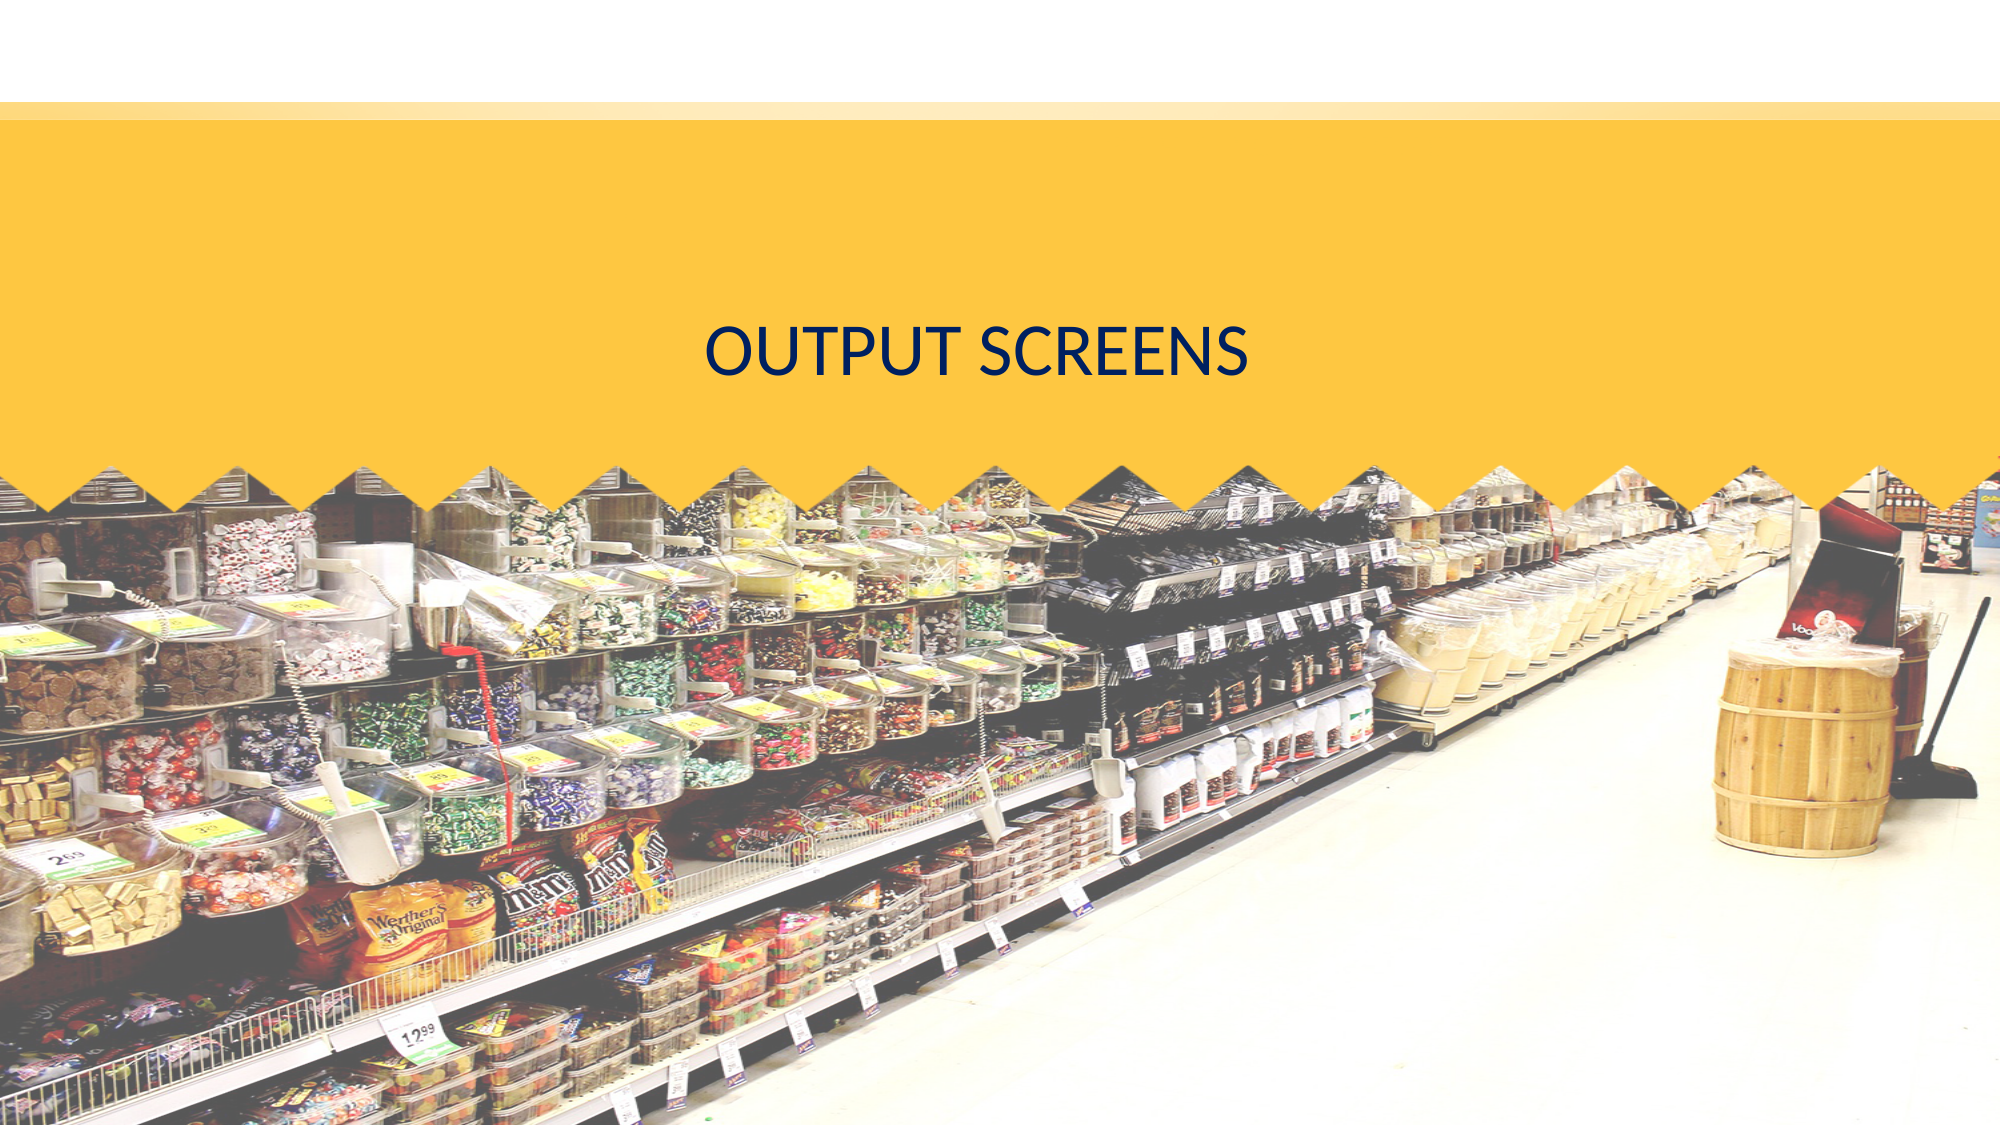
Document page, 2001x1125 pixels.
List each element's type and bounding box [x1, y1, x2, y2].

picture [0, 0, 2000, 1125]
text_box [604, 292, 1306, 384]
